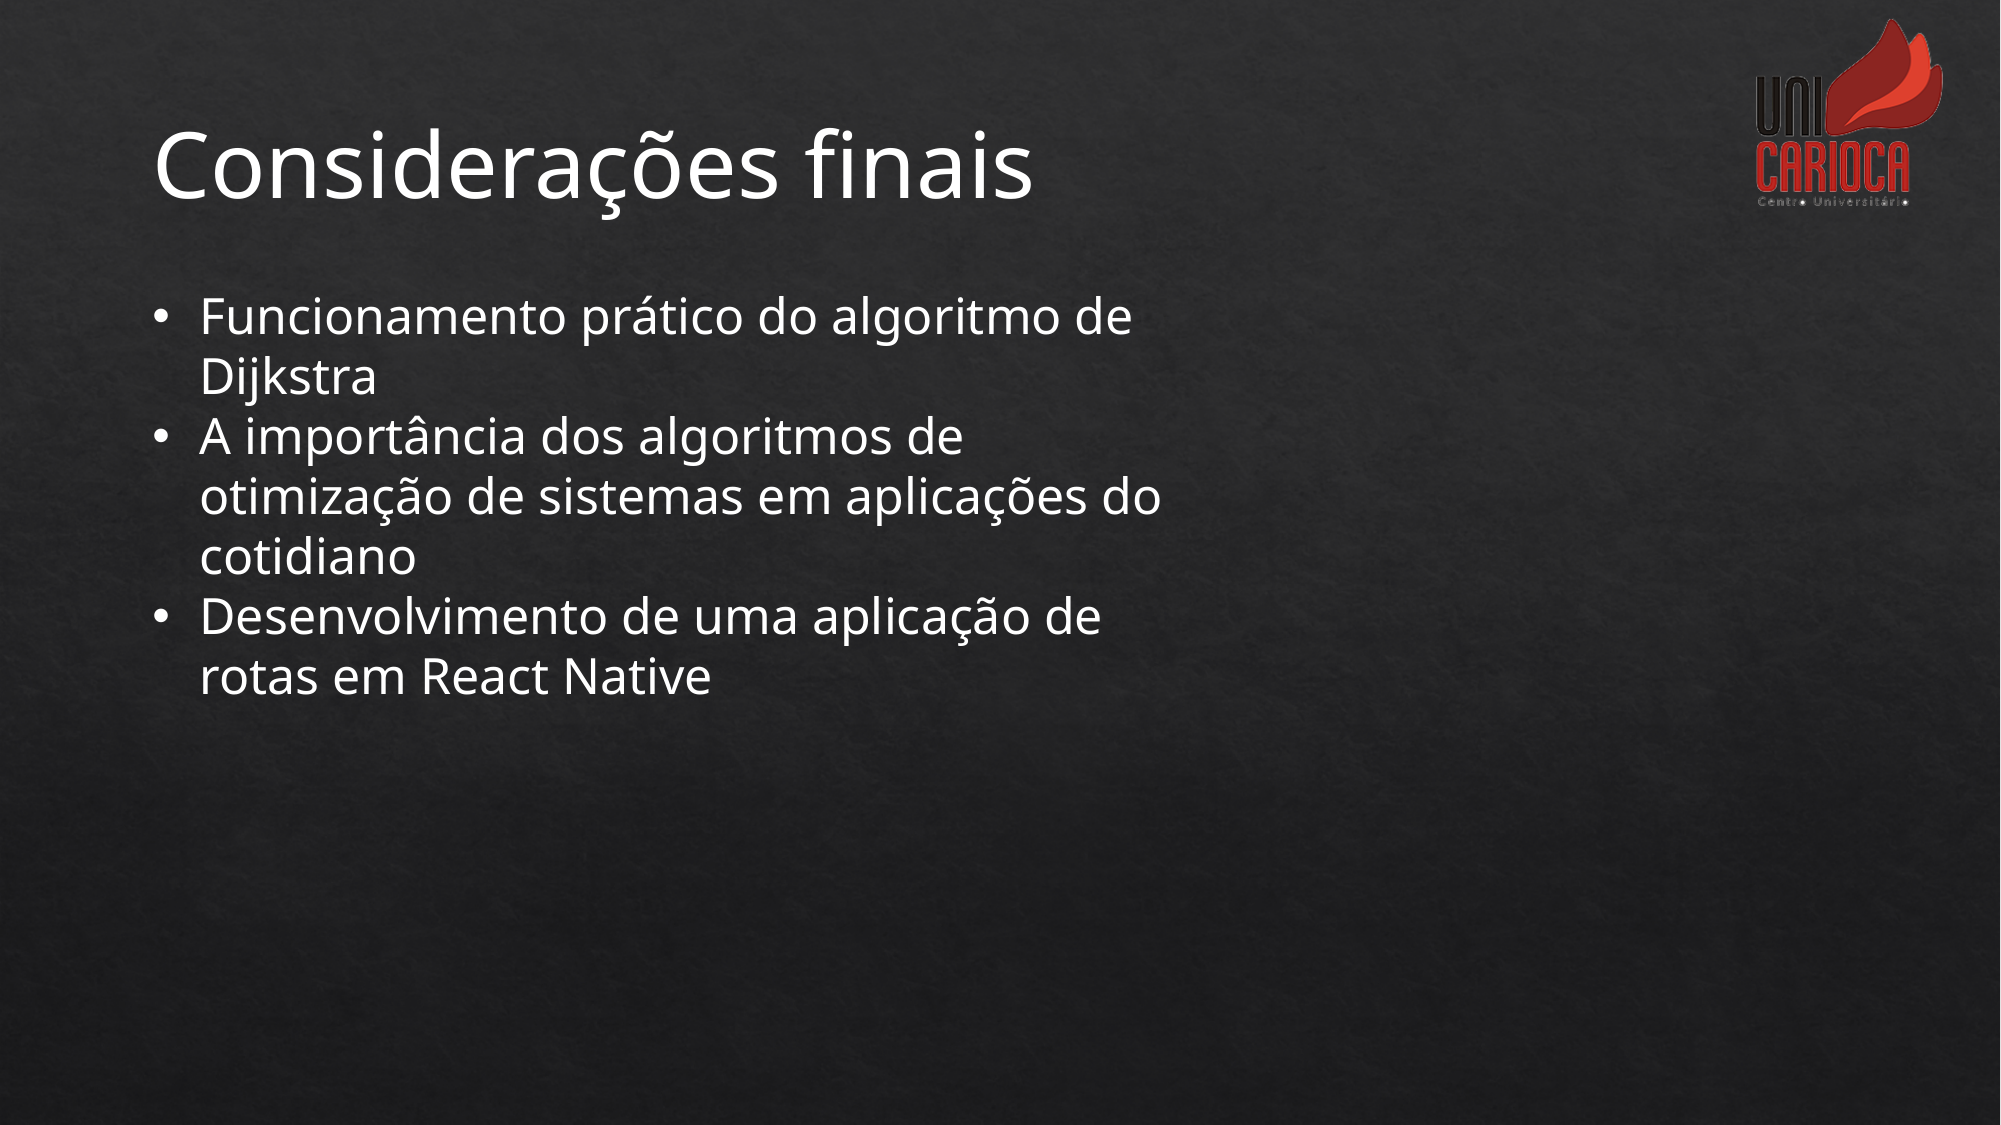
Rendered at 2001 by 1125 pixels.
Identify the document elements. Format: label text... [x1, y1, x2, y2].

text_box Funcionamento prático do algoritmo de Dijkstra A importância dos algoritmos de otimização de sistemas em aplicações do cotidiano Desenvolvimento de uma aplicação de rotas em React Native [137, 277, 1219, 713]
text_box Considerações finais [137, 60, 1122, 277]
picture [1698, 0, 2000, 227]
